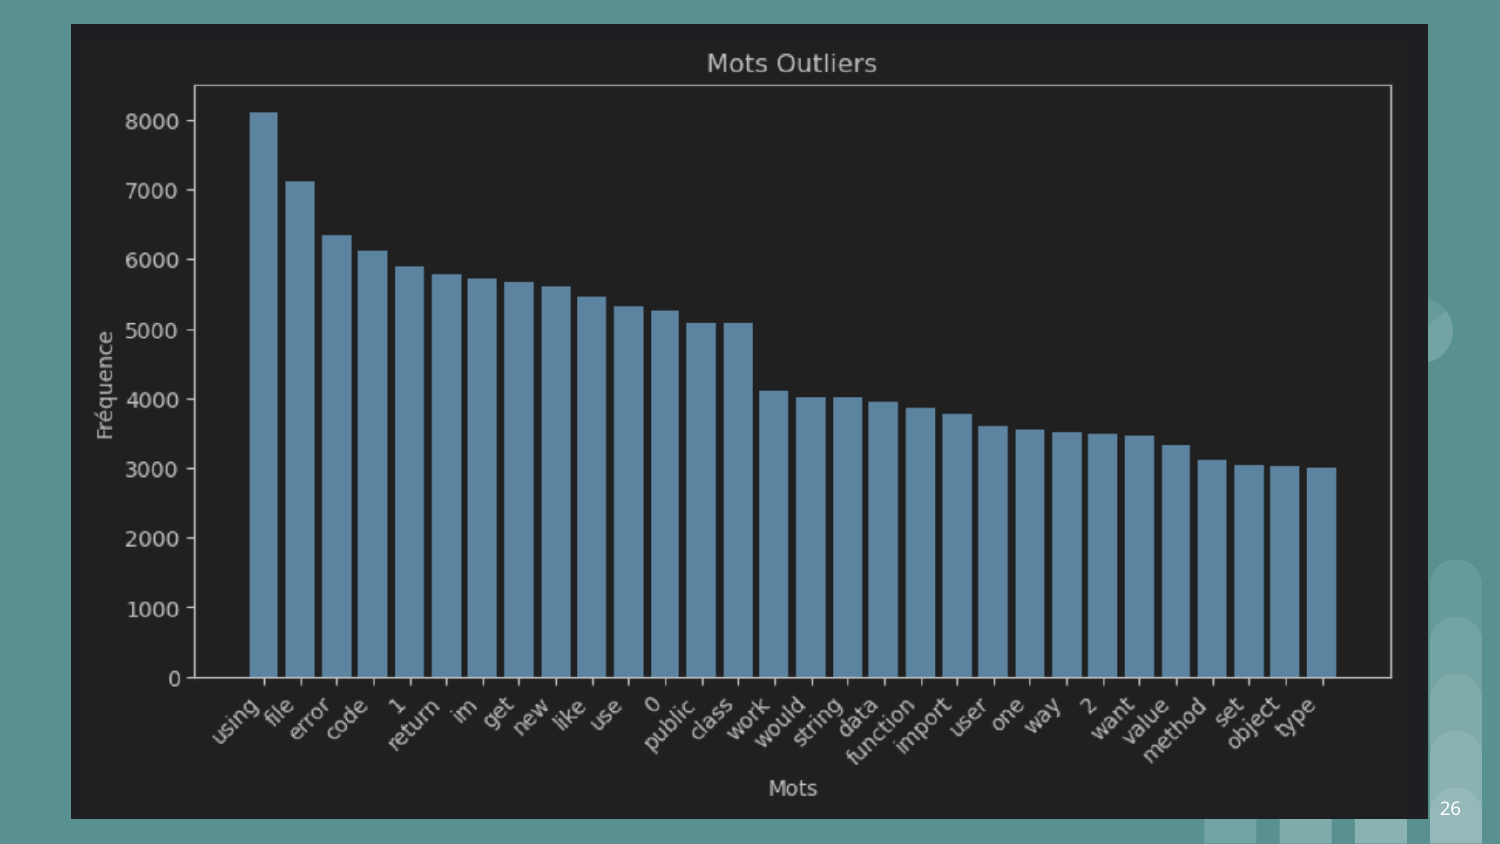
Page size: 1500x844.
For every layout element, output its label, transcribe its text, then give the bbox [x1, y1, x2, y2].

slide_number ‹#› [1386, 777, 1477, 842]
picture [71, 24, 1429, 819]
